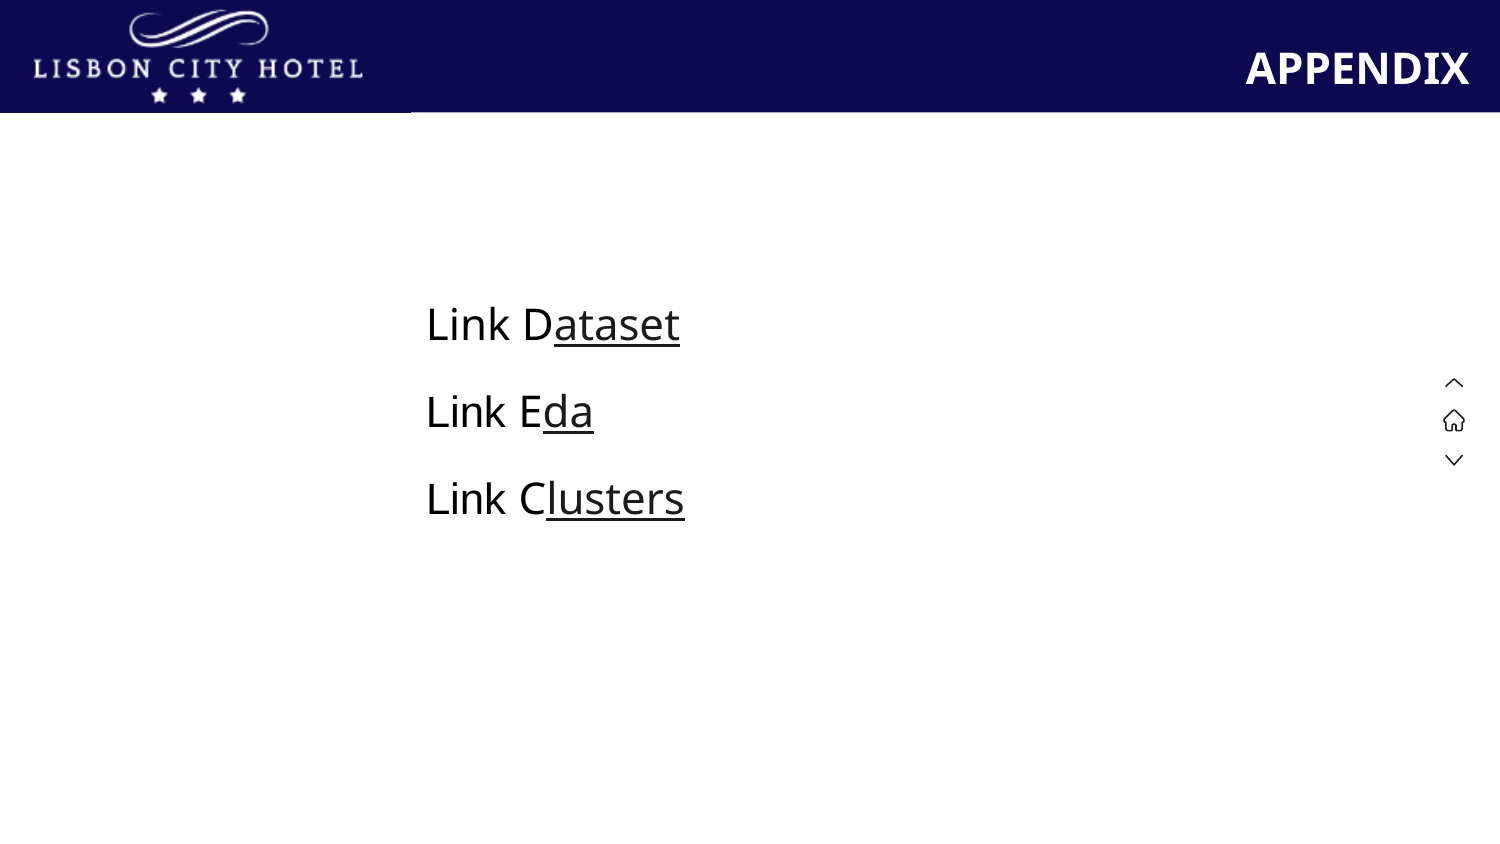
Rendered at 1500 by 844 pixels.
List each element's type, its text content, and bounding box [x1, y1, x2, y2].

text_box Link Clusters [410, 458, 1036, 620]
text_box [412, 0, 1500, 113]
text_box Link Dataset [410, 281, 1500, 372]
text_box APPENDIX [1011, 25, 1485, 87]
text_box Link Eda [410, 372, 1500, 458]
picture [0, 0, 412, 113]
